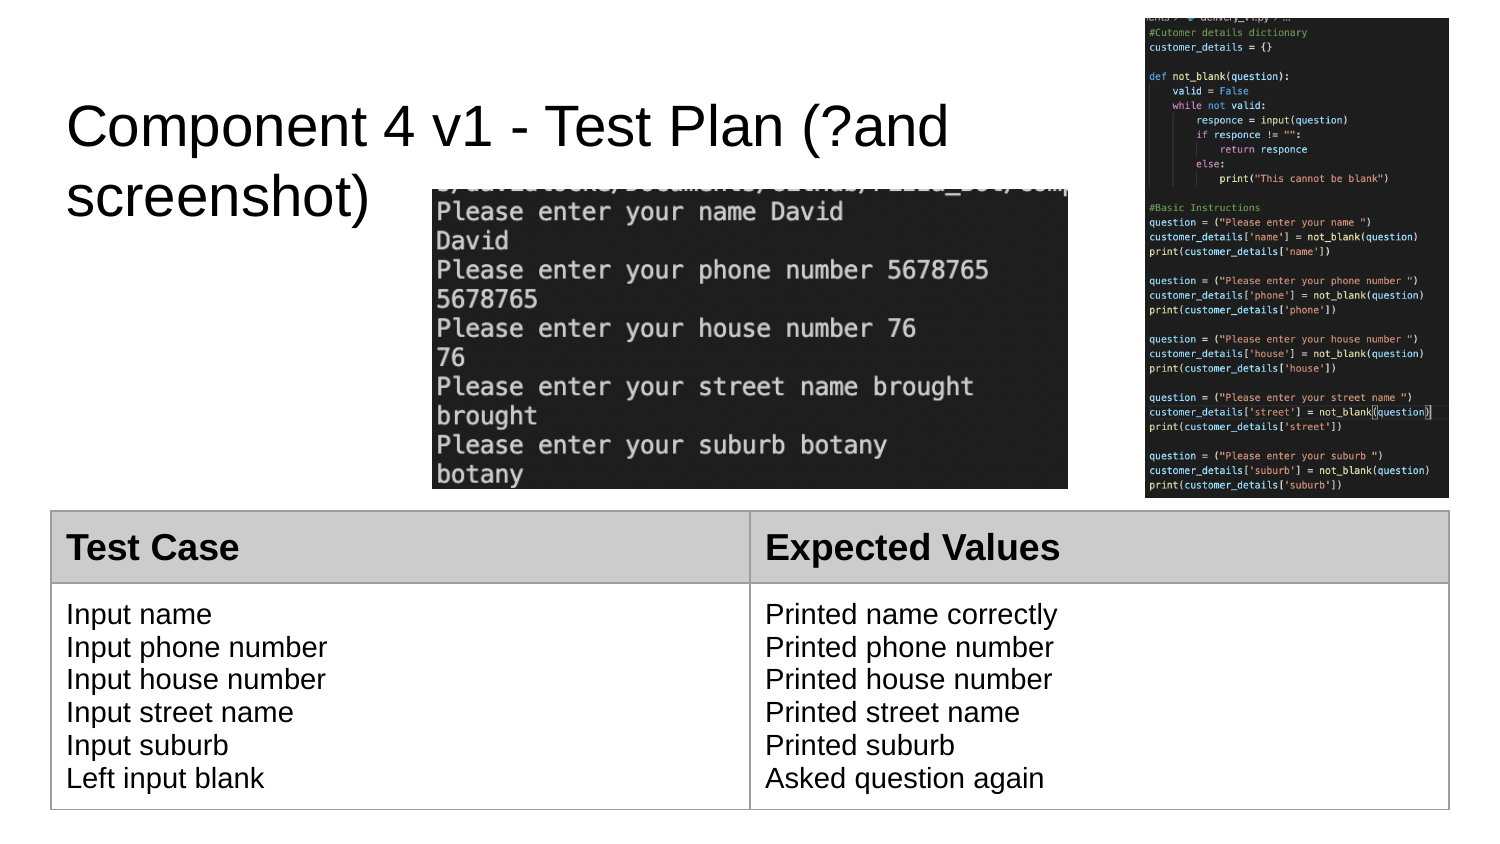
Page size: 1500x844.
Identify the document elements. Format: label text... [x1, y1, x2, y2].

table_cell Input name Input phone number Input house number Input street name Input suburb Left input blank [52, 584, 749, 809]
picture [1144, 17, 1450, 499]
title Component 4 v1 - Test Plan (?and screenshot) [51, 72, 1139, 167]
table_header Expected Values [751, 512, 1448, 582]
table_header Test Case [52, 512, 749, 582]
picture [432, 189, 1068, 489]
table_cell Printed name correctly Printed phone number Printed house number Printed street name Printed suburb Asked question again [751, 584, 1448, 809]
